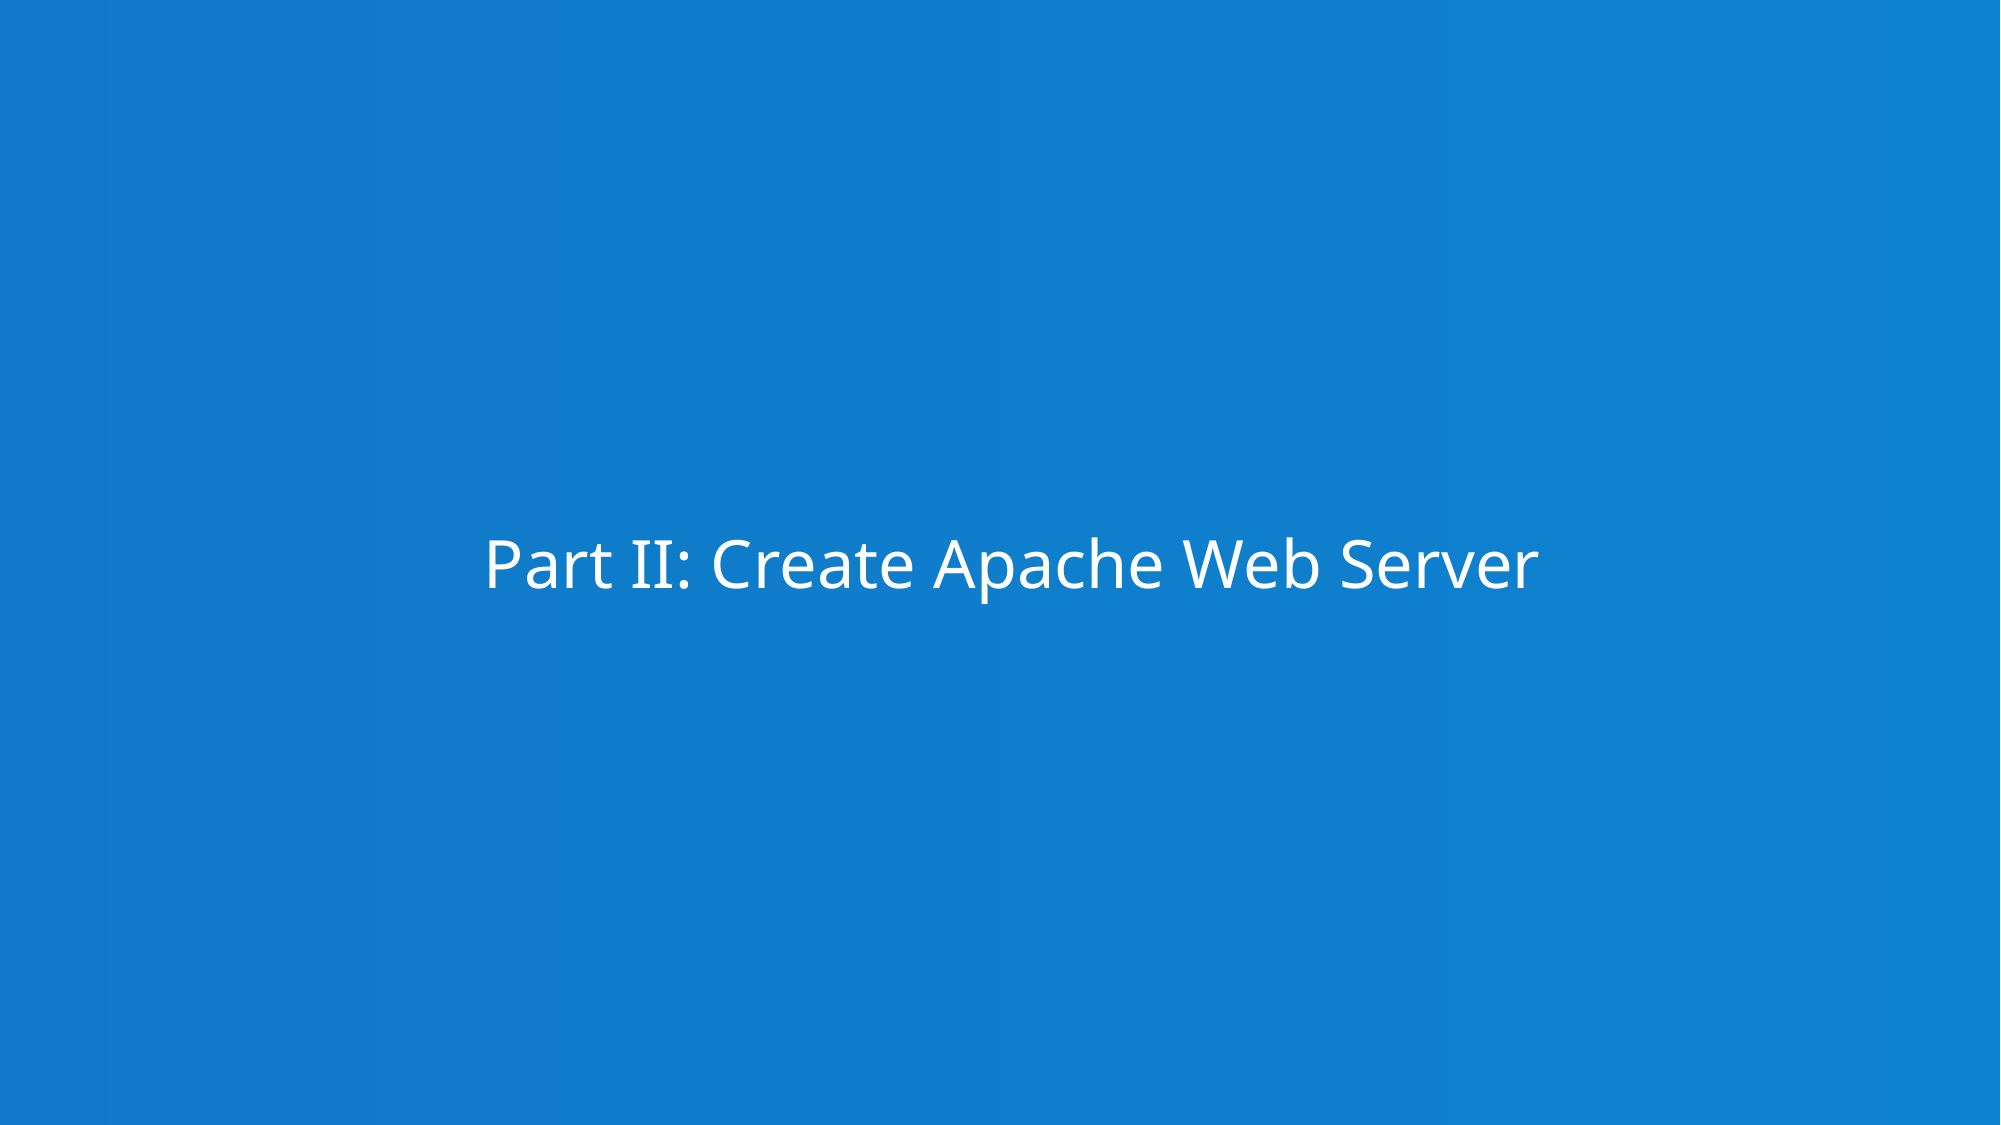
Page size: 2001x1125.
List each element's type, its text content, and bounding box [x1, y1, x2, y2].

text_box Part II: Create Apache Web Server [468, 514, 1593, 610]
